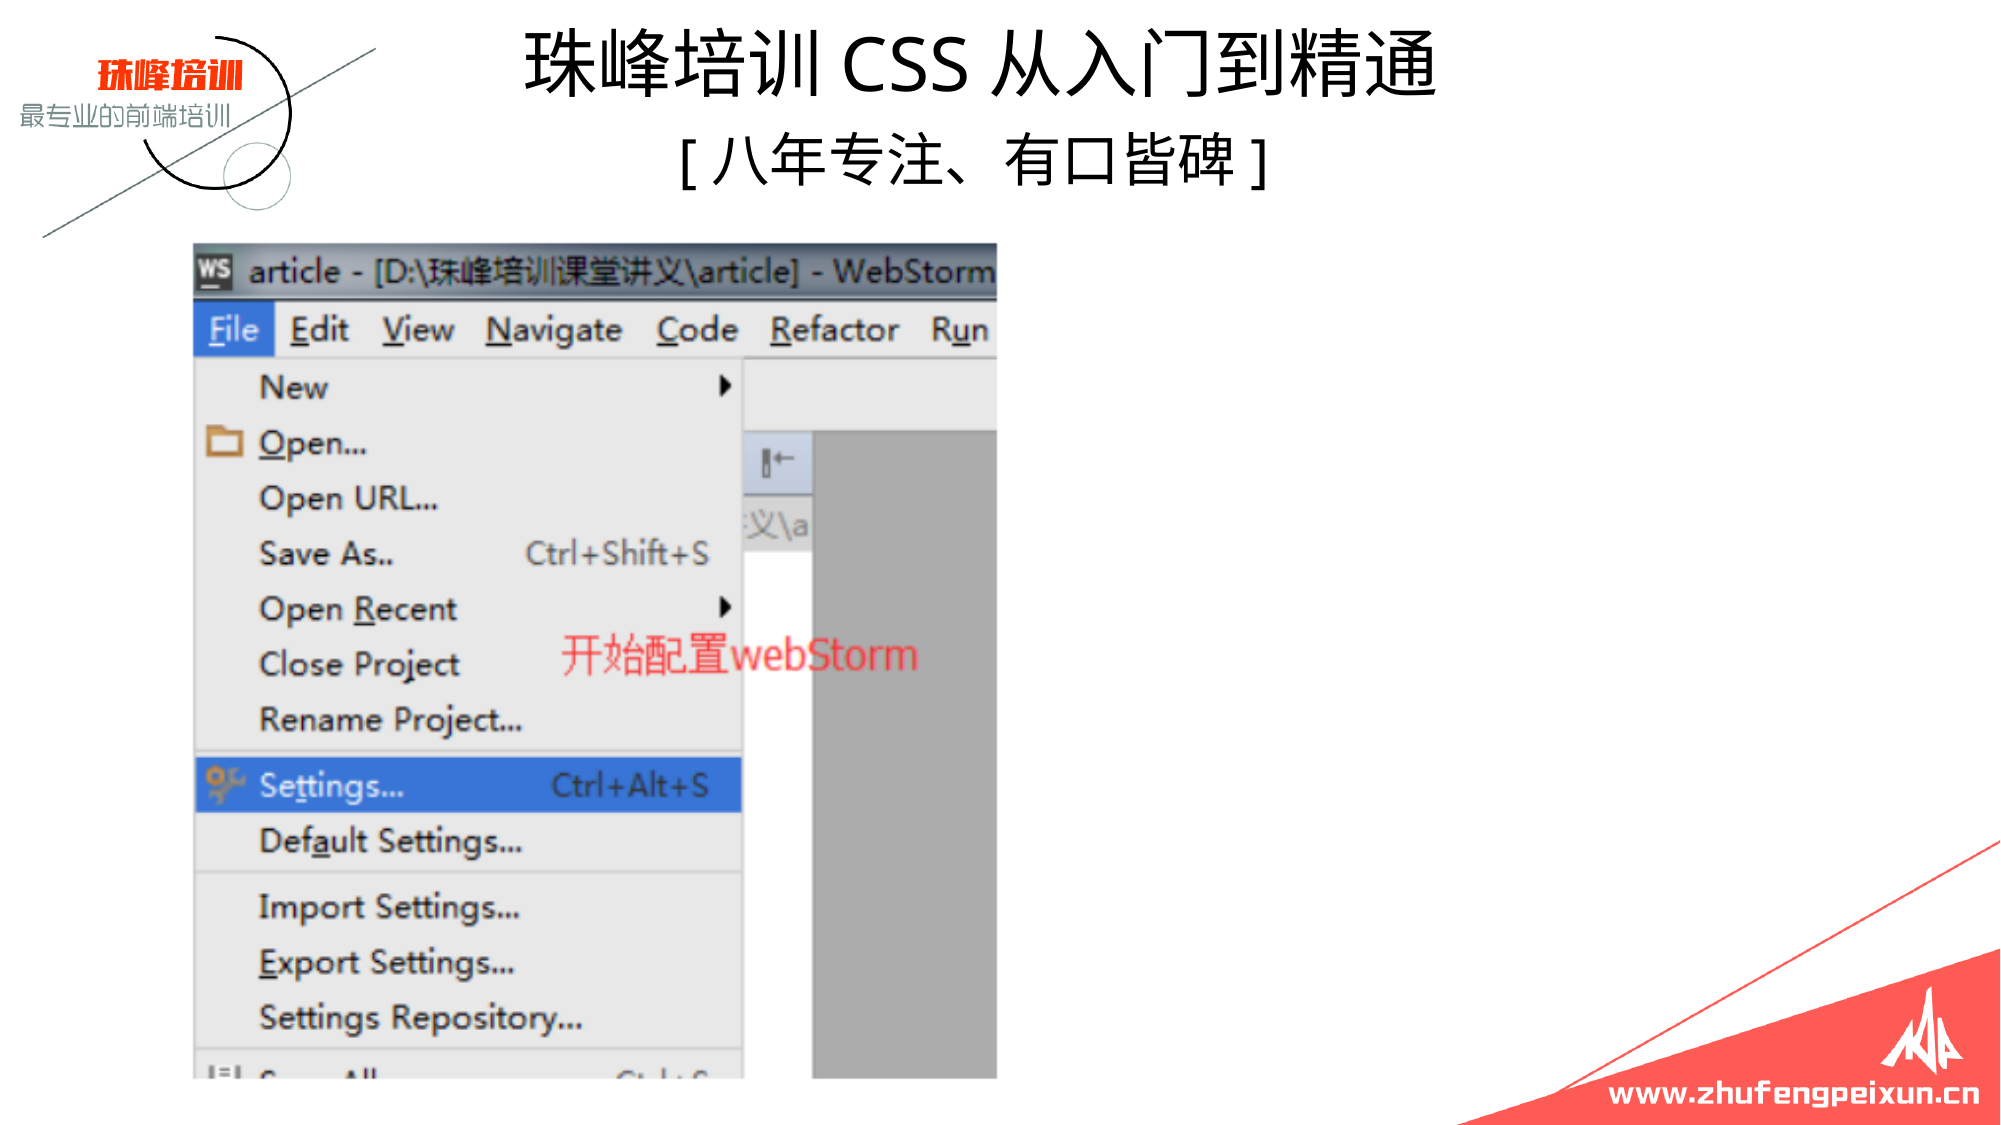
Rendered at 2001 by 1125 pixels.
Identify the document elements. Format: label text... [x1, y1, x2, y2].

picture [18, 36, 376, 238]
text_box 珠峰培训CSS从入门到精通 [八年专注、有口皆碑] [507, 8, 1737, 249]
picture [1437, 796, 2001, 1125]
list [168, 224, 1027, 1093]
